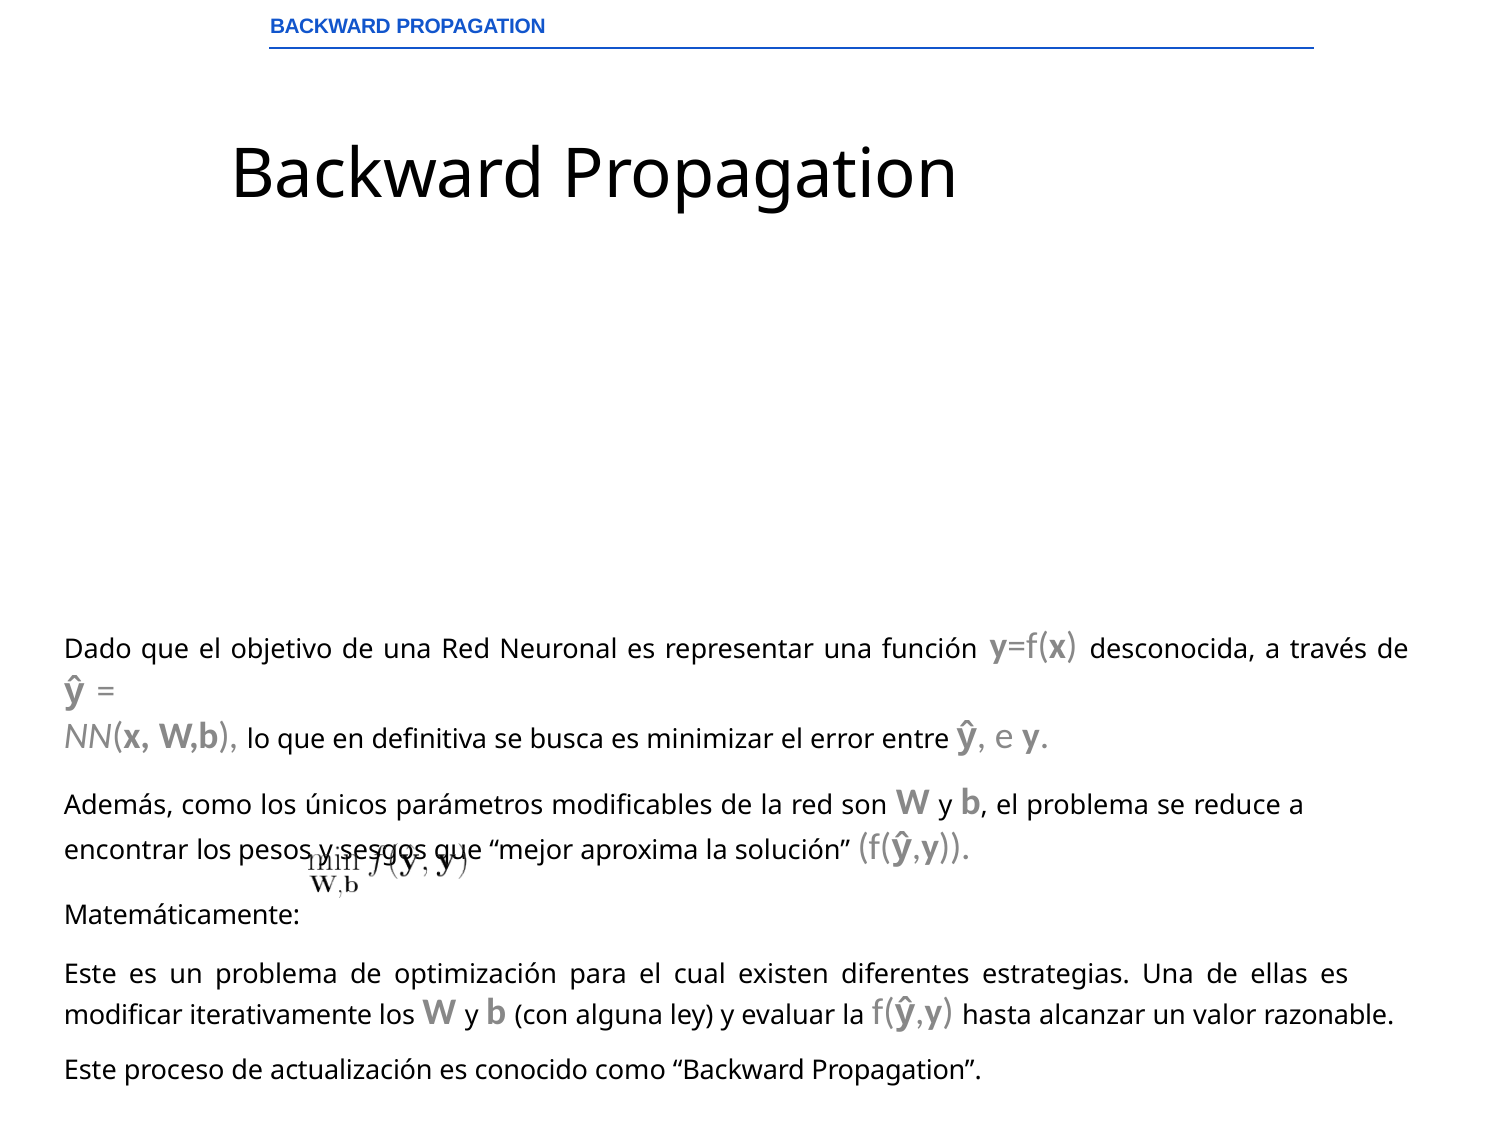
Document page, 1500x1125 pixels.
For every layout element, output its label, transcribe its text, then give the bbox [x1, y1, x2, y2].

title Backward Propagation [103, 73, 1397, 264]
picture [308, 843, 467, 899]
text_box BACKWARD PROPAGATION [267, 11, 554, 39]
text_box Dado que el objetivo de una Red Neuronal es representar una función y=f(x) desconocida, a través de ŷ = NN(x, W,b), lo que en definitiva se busca es minimizar el error entre ŷ, e y. Además, como los únicos parámetros modificables de la red son W y b, el problema se reduce a encontrar los pesos y sesgos que “mejor aproxima la solución” (f(ŷ,y)). Matemáticamente: Este es un problema de optimización para el cual existen diferentes estrategias. Una de ellas es modificar iterativamente los W y b (con alguna ley) y evaluar la f(ŷ,y) hasta alcanzar un valor razonable. Este proceso de actualización es conocido como “Backward Propagation”. [61, 618, 1438, 1085]
